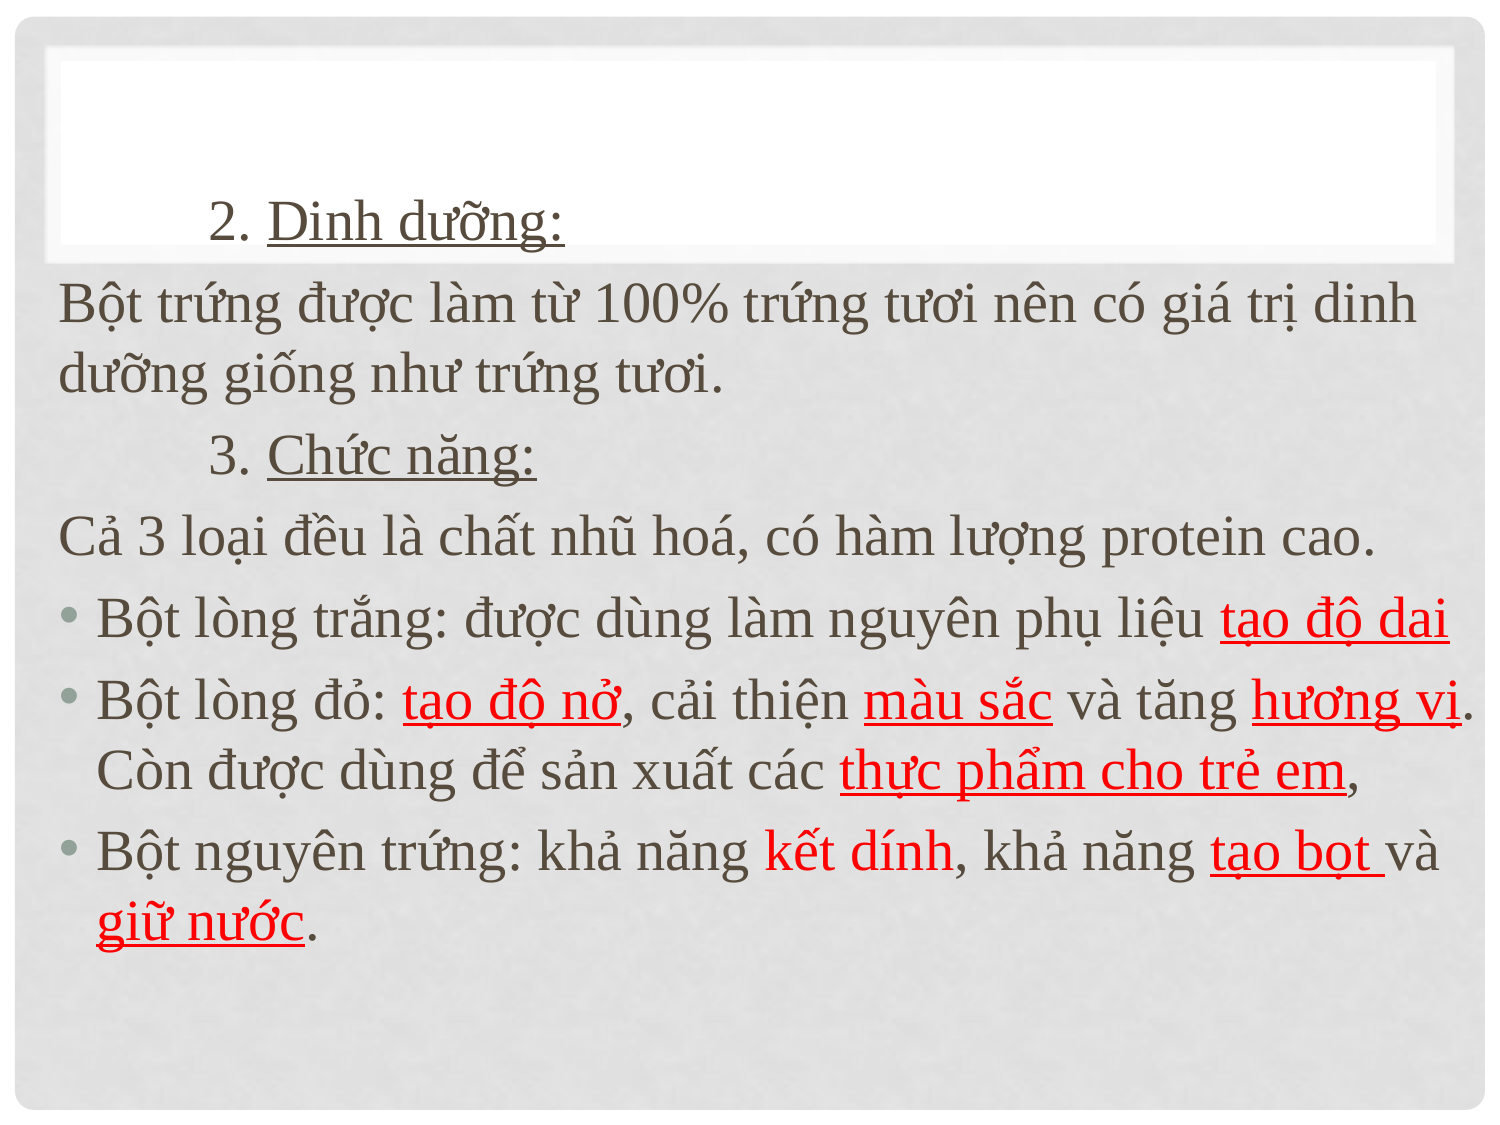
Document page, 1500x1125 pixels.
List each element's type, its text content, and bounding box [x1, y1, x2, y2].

list 2. Dinh dưỡng: Bột trứng được làm từ 100% trứng tươi nên có giá trị dinh dưỡng giống như trứng tươi. 3. Chức năng: Cả 3 loại đều là chất nhũ hoá, có hàm lượng protein cao. Bột lòng trắng: được dùng làm nguyên phụ liệu tạo độ dai Bột lòng đỏ: tạo độ nở, cải thiện màu sắc và tăng hương vị. Còn được dùng để sản xuất các thực phẩm cho trẻ em, Bột nguyên trứng: khả năng kết dính, khả năng tạo bọt và giữ nước. [24, 174, 1500, 1125]
